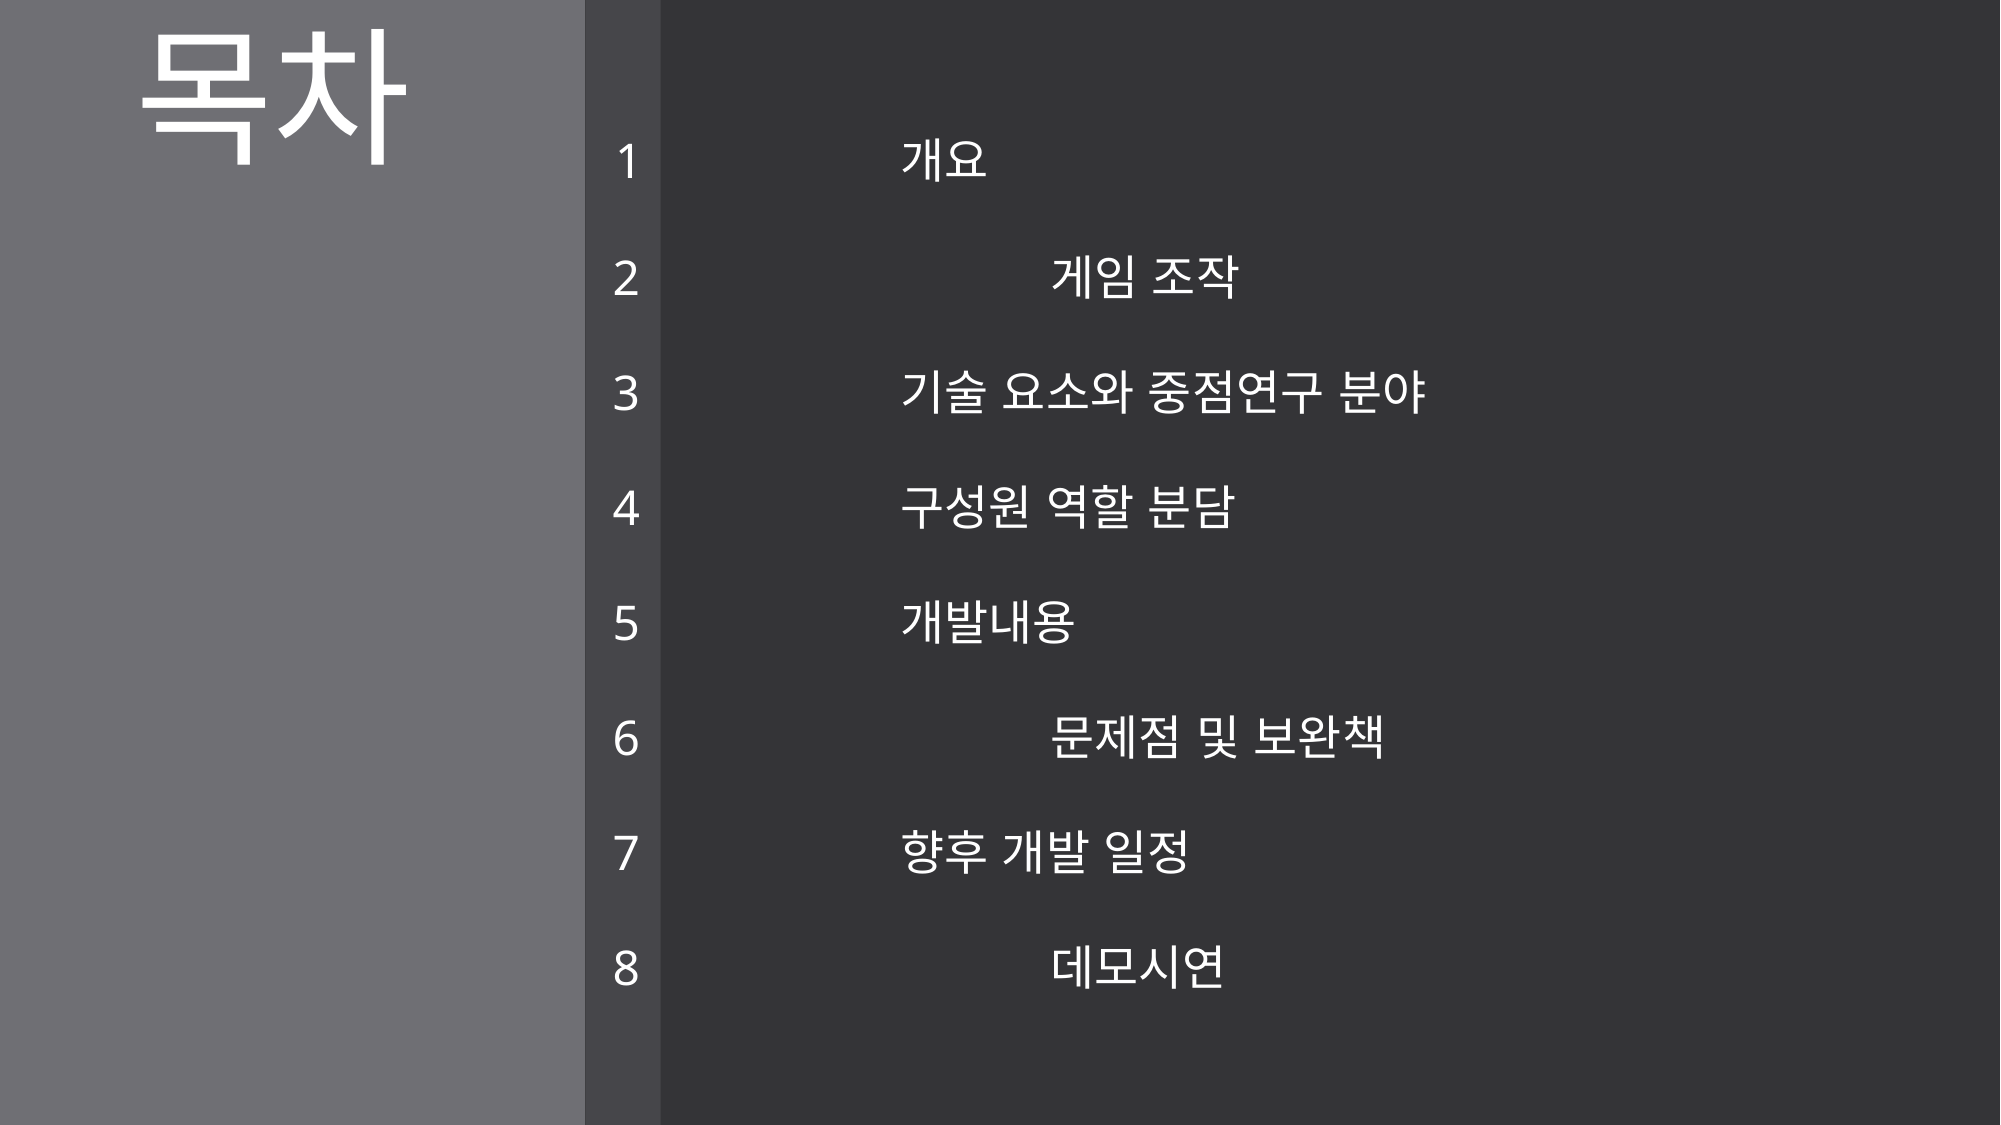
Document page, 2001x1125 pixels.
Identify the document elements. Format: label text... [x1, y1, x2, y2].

title 목차 [120, 3, 465, 192]
text_box [584, 0, 662, 1125]
text_box 1 개요 2 게임 조작 3 기술 요소와 중점연구 분야 4 구성원 역할 분담 5 개발내용 6 문제점 및 보완책 7 향후 개발 일정 8 데모시연 [585, 113, 1794, 1003]
text_box [0, 0, 584, 1125]
